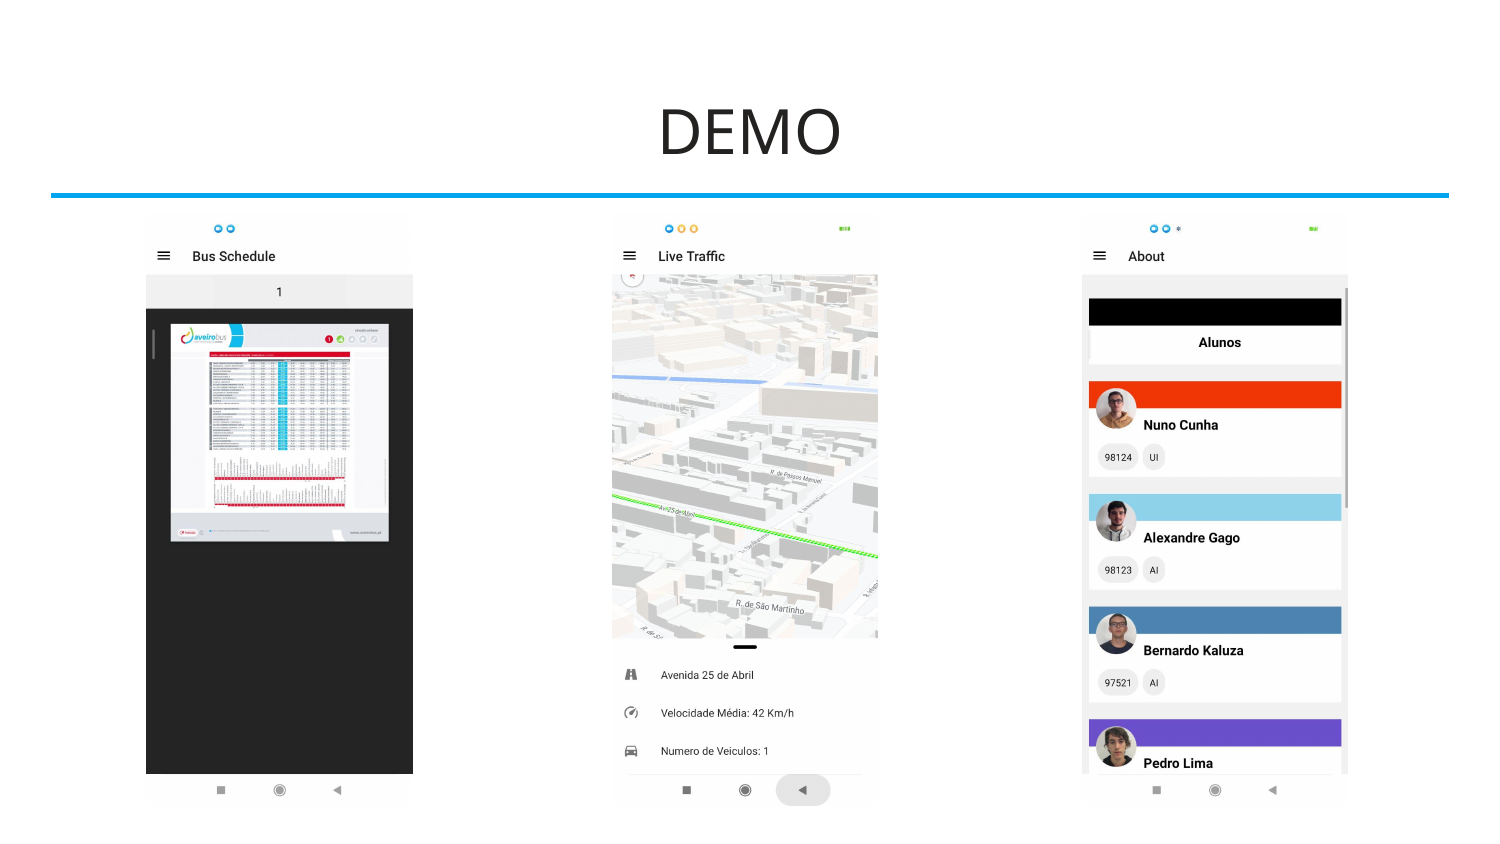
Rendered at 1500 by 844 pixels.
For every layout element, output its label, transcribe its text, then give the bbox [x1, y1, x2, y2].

picture [611, 214, 879, 806]
picture [146, 214, 413, 806]
picture [1081, 214, 1349, 806]
title DEMO [51, 92, 1449, 182]
